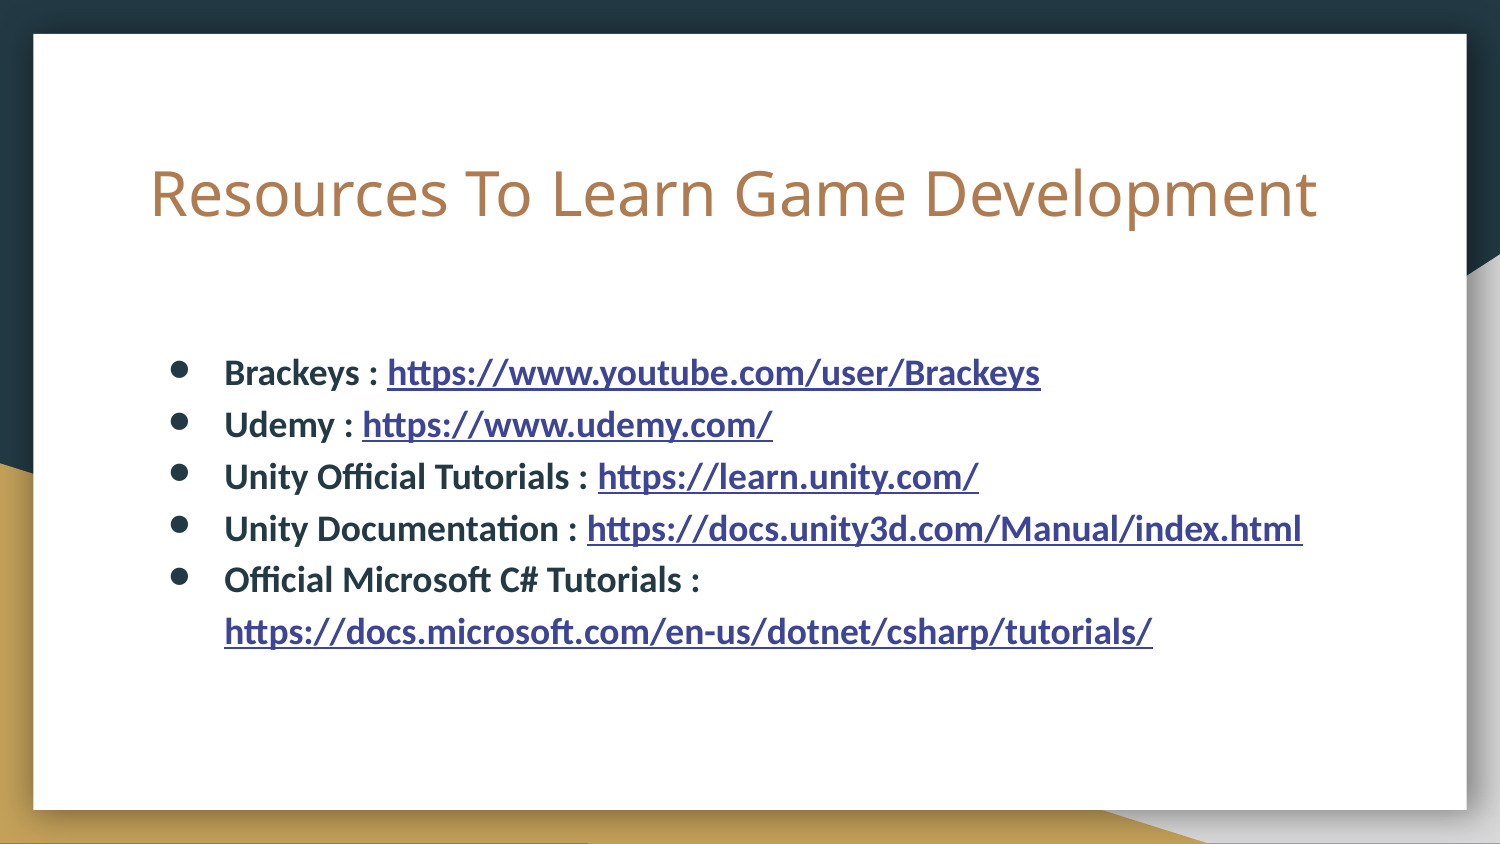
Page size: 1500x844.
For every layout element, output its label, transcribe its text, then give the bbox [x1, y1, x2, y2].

list Brackeys : https://www.youtube.com/user/Brackeys Udemy : https://www.udemy.com/ Unity Official Tutorials : https://learn.unity.com/ Unity Documentation : https://docs.unity3d.com/Manual/index.html Official Microsoft C# Tutorials : https://docs.microsoft.com/en-us/dotnet/csharp/tutorials/ [134, 326, 1366, 729]
title Resources To Learn Game Development [134, 138, 1366, 296]
